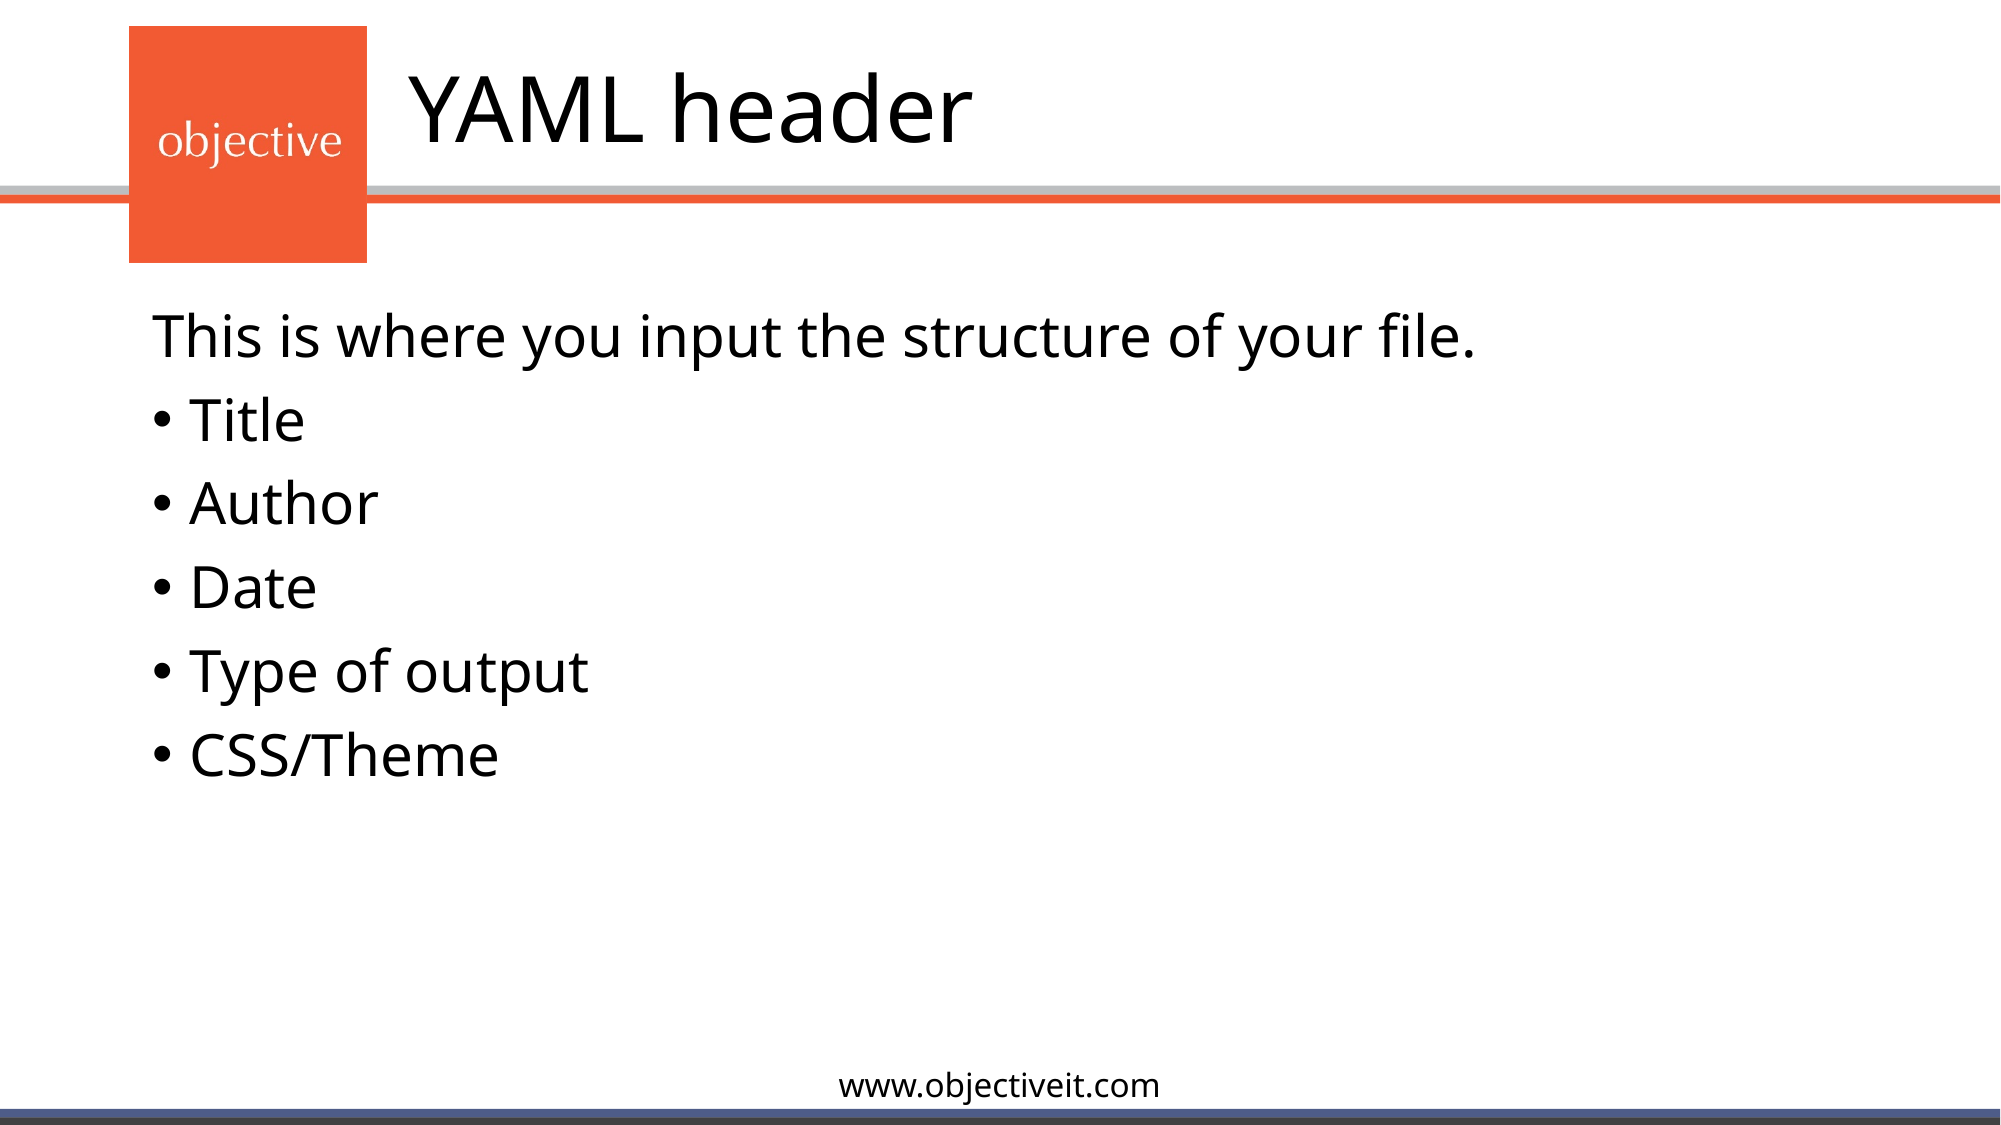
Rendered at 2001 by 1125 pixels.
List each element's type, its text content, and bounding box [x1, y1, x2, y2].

title YAML header [393, 32, 2000, 194]
picture [129, 26, 367, 263]
list This is where you input the structure of your file. Title Author Date Type of output CSS/Theme [137, 299, 1862, 1014]
